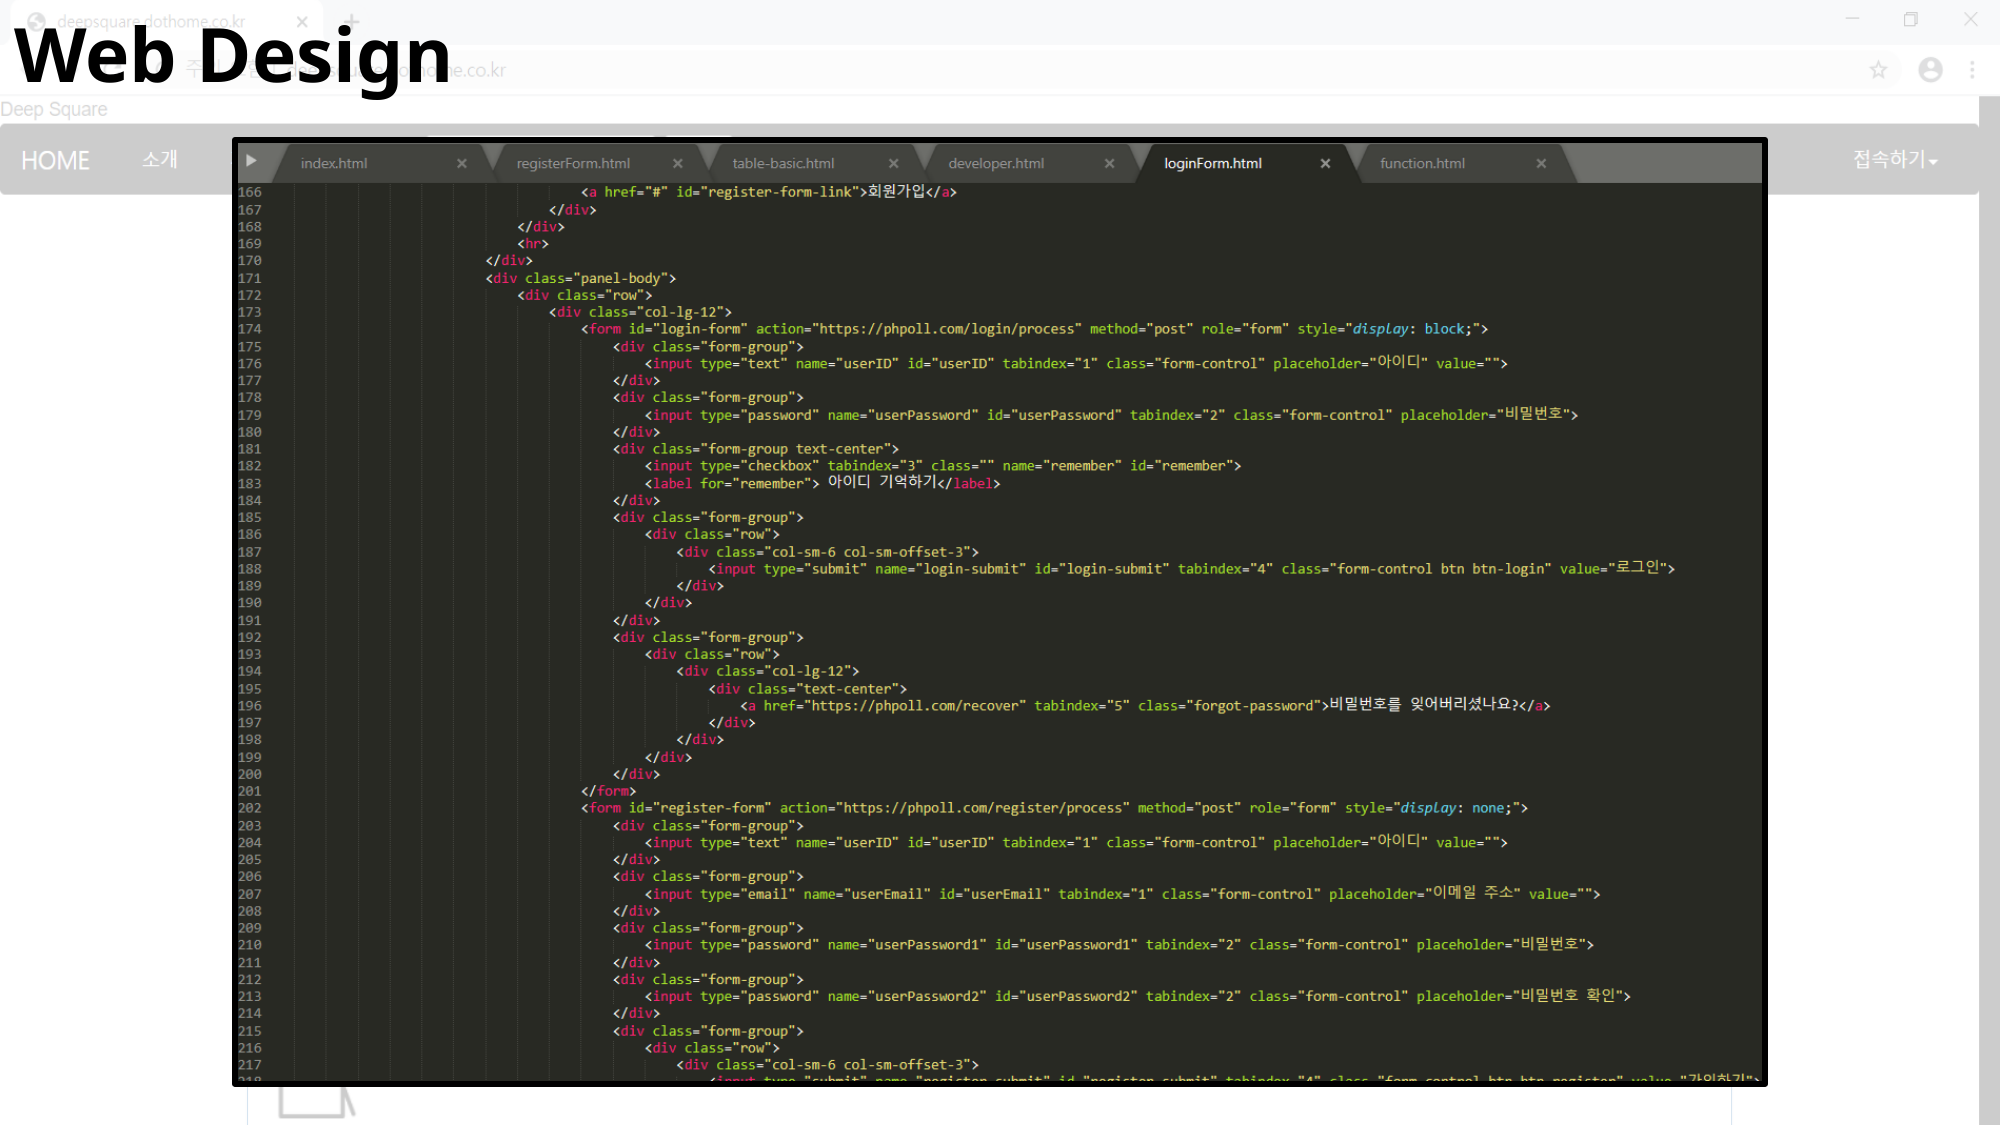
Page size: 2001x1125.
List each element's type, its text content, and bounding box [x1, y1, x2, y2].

text_box Web Design [0, 0, 2000, 105]
text_box [1768, 143, 1980, 249]
text_box [44, 143, 232, 249]
picture [237, 143, 1763, 1081]
